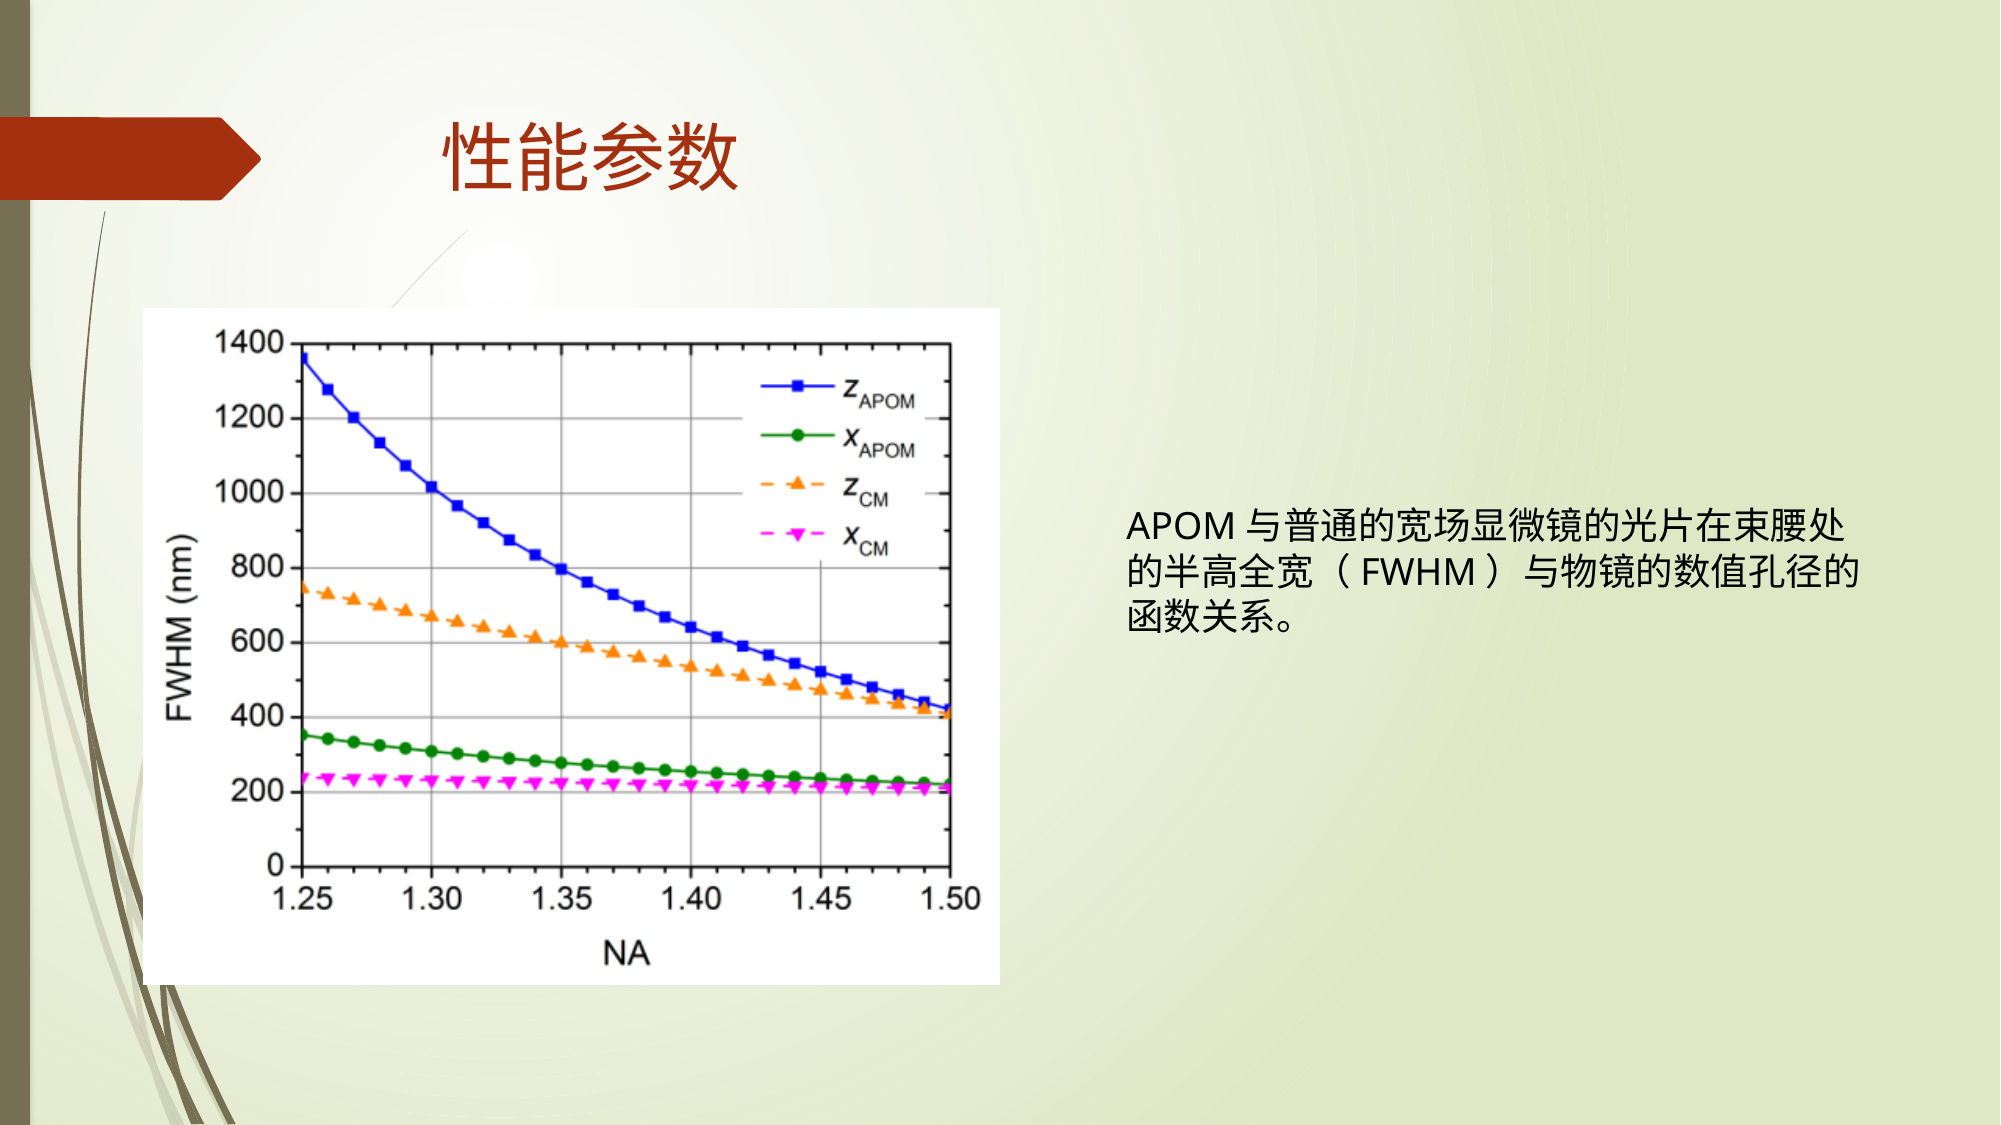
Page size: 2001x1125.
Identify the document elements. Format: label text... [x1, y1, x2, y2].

text_box APOM与普通的宽场显微镜的光片在束腰处的半高全宽（FWHM）与物镜的数值孔径的函数关系。 [1111, 495, 1888, 645]
picture [143, 308, 1001, 986]
title 性能参数 [425, 102, 1888, 227]
